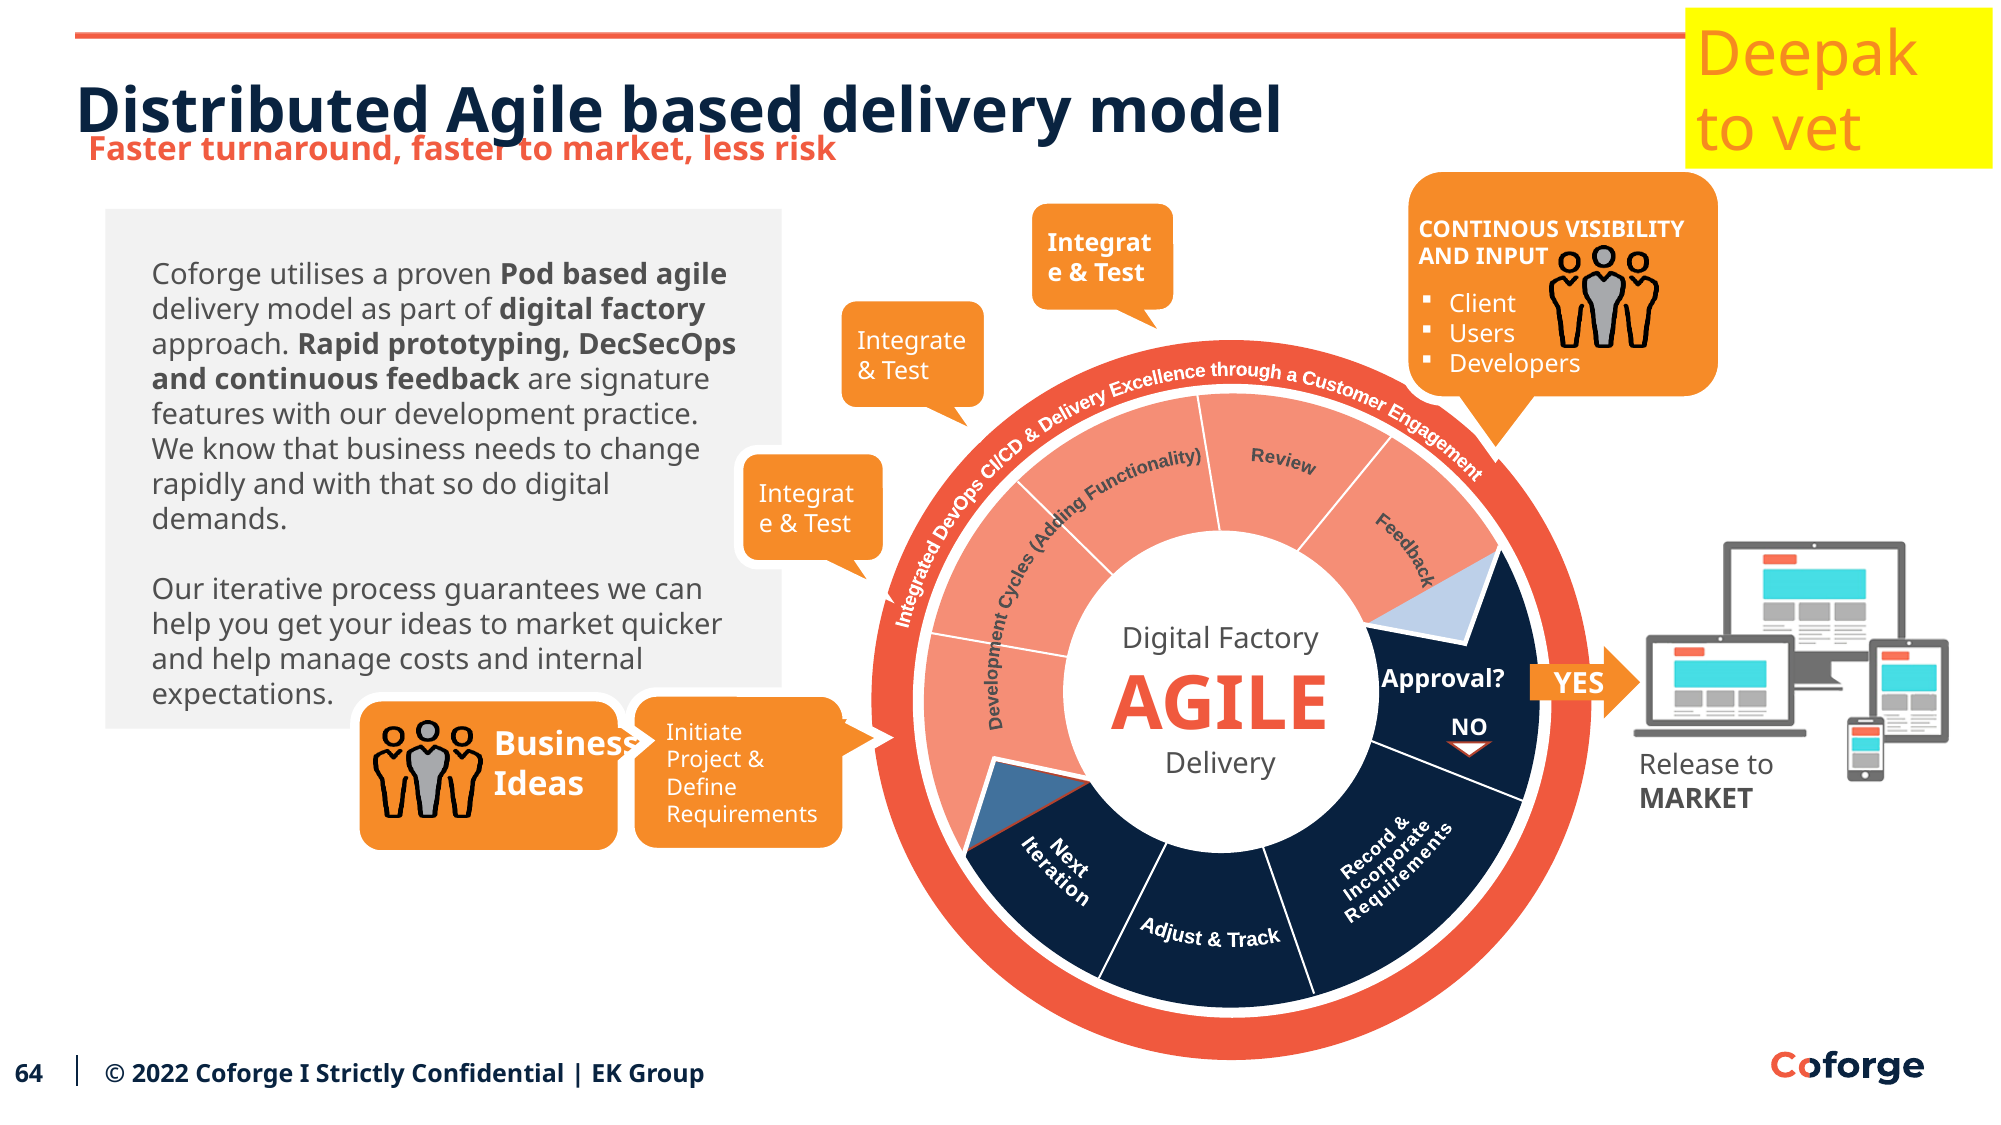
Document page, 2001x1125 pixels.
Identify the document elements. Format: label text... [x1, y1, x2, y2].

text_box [354, 167, 1960, 1061]
picture [75, 32, 1685, 39]
text_box 64 [0, 1049, 77, 1100]
text_box © 2022 Coforge I Strictly Confidential | EK Group [89, 1049, 765, 1100]
text_box Faster turnaround, faster to market, less risk [73, 120, 1406, 175]
title Distributed Agile based delivery model [75, 65, 1685, 150]
text_box [105, 208, 354, 729]
text_box Deepak to vet [1685, 7, 1993, 169]
text_box Coforge utilises a proven Pod based agile delivery model as part of digital factory approach. Rapid prototyping, DecSecOps and continuous feedback are signature features with our development practice. We know that business needs to change rapidly and with that so do digital demands. Our iterative process guarantees we can help you get your ideas to market quicker and help manage costs and internal expectations. [136, 248, 354, 718]
